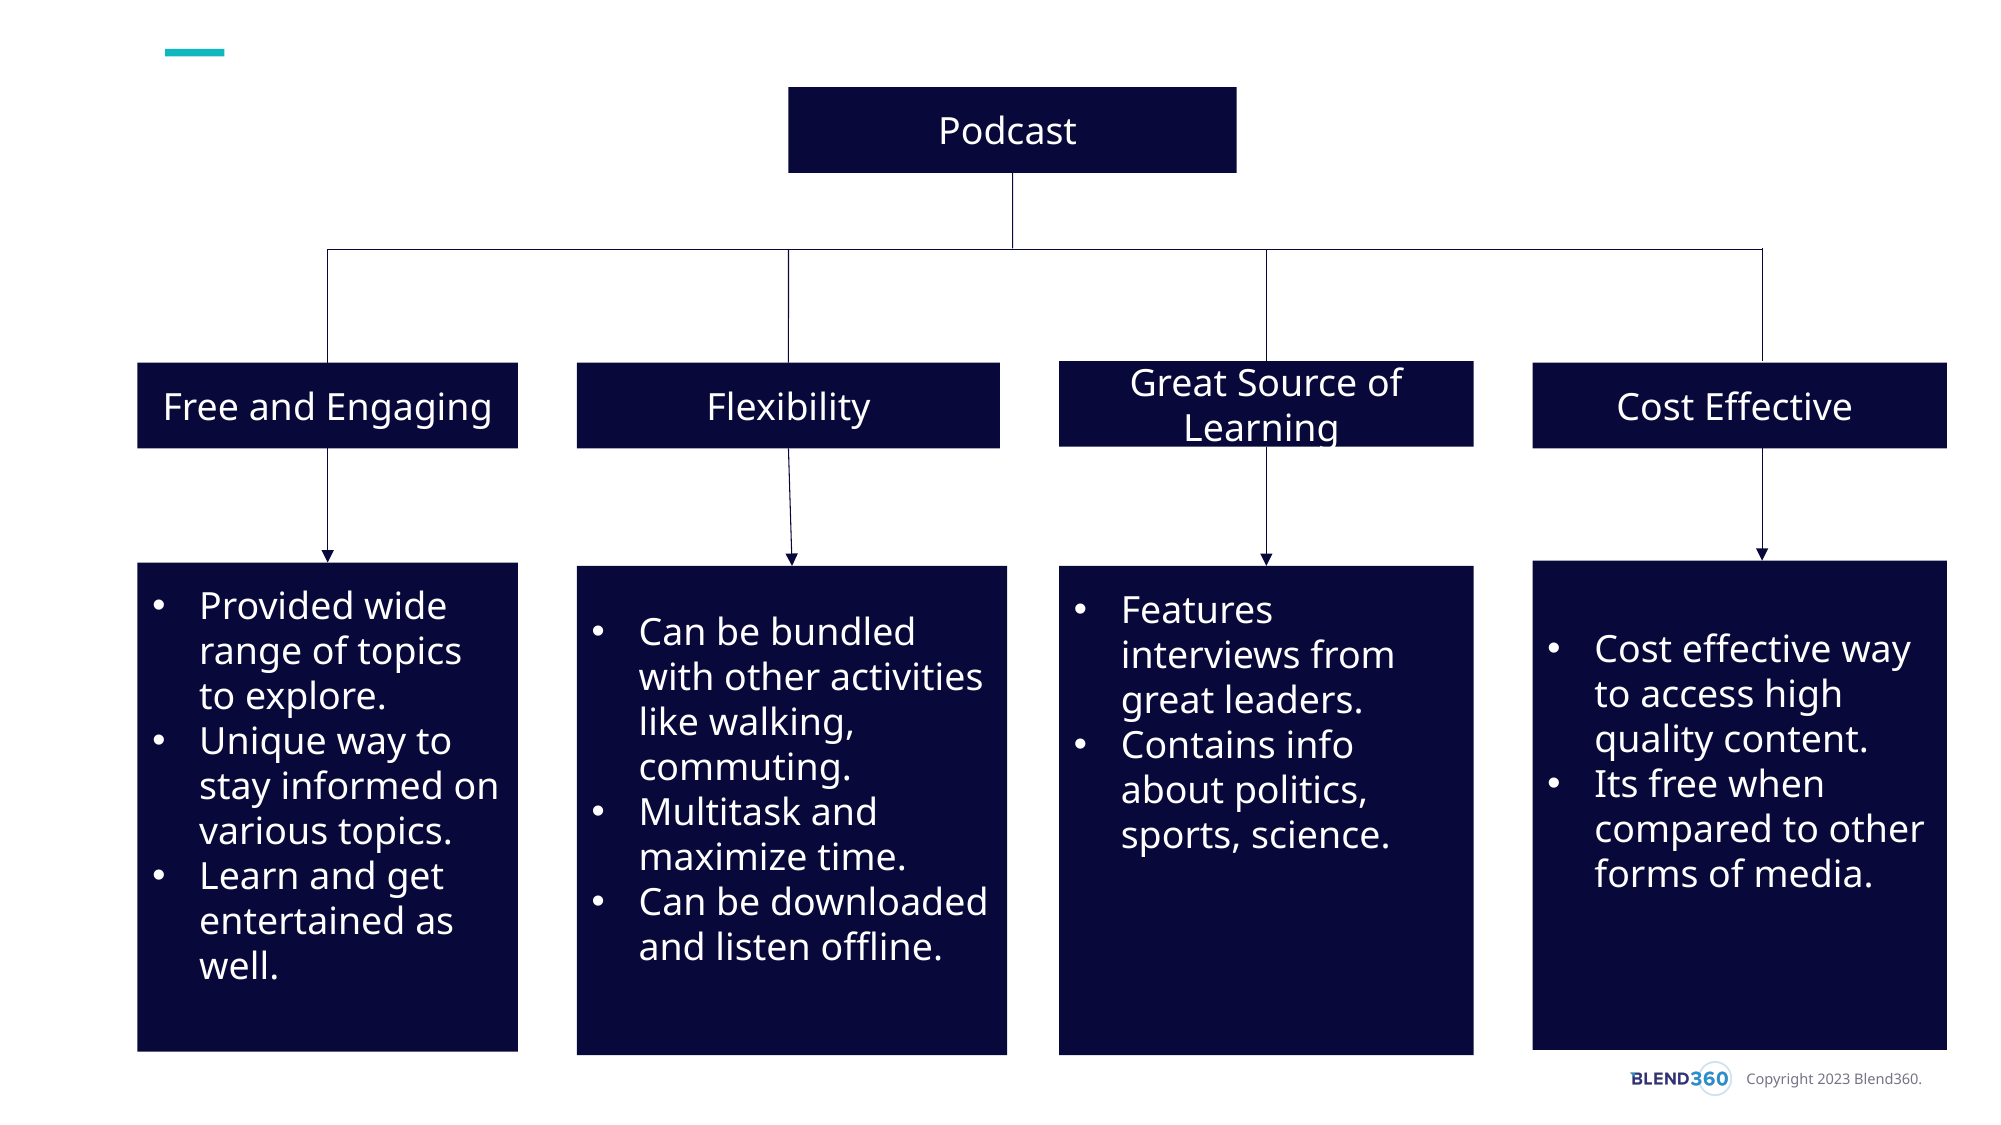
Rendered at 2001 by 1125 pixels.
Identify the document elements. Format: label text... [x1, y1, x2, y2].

picture [1630, 1061, 1732, 1096]
text_box Can be bundled with other activities like walking, commuting. Multitask and maximize time. Can be downloaded and listen offline. [576, 565, 1008, 1056]
text_box Features interviews from great leaders. Contains info about politics, sports, science. [1058, 565, 1475, 1056]
text_box Cost effective way to access high quality content. Its free when compared to other forms of media. [1532, 560, 1948, 1051]
text_box Free and Engaging [136, 362, 519, 449]
text_box Flexibility [576, 362, 1001, 449]
text_box Cost Effective [1532, 362, 1948, 449]
text_box Great Source of Learning [1058, 360, 1475, 448]
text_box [788, 448, 792, 566]
text_box Podcast [787, 86, 1238, 174]
text_box Provided wide range of topics to explore. Unique way to stay informed on various topics. Learn and get entertained as well. [136, 561, 519, 1053]
